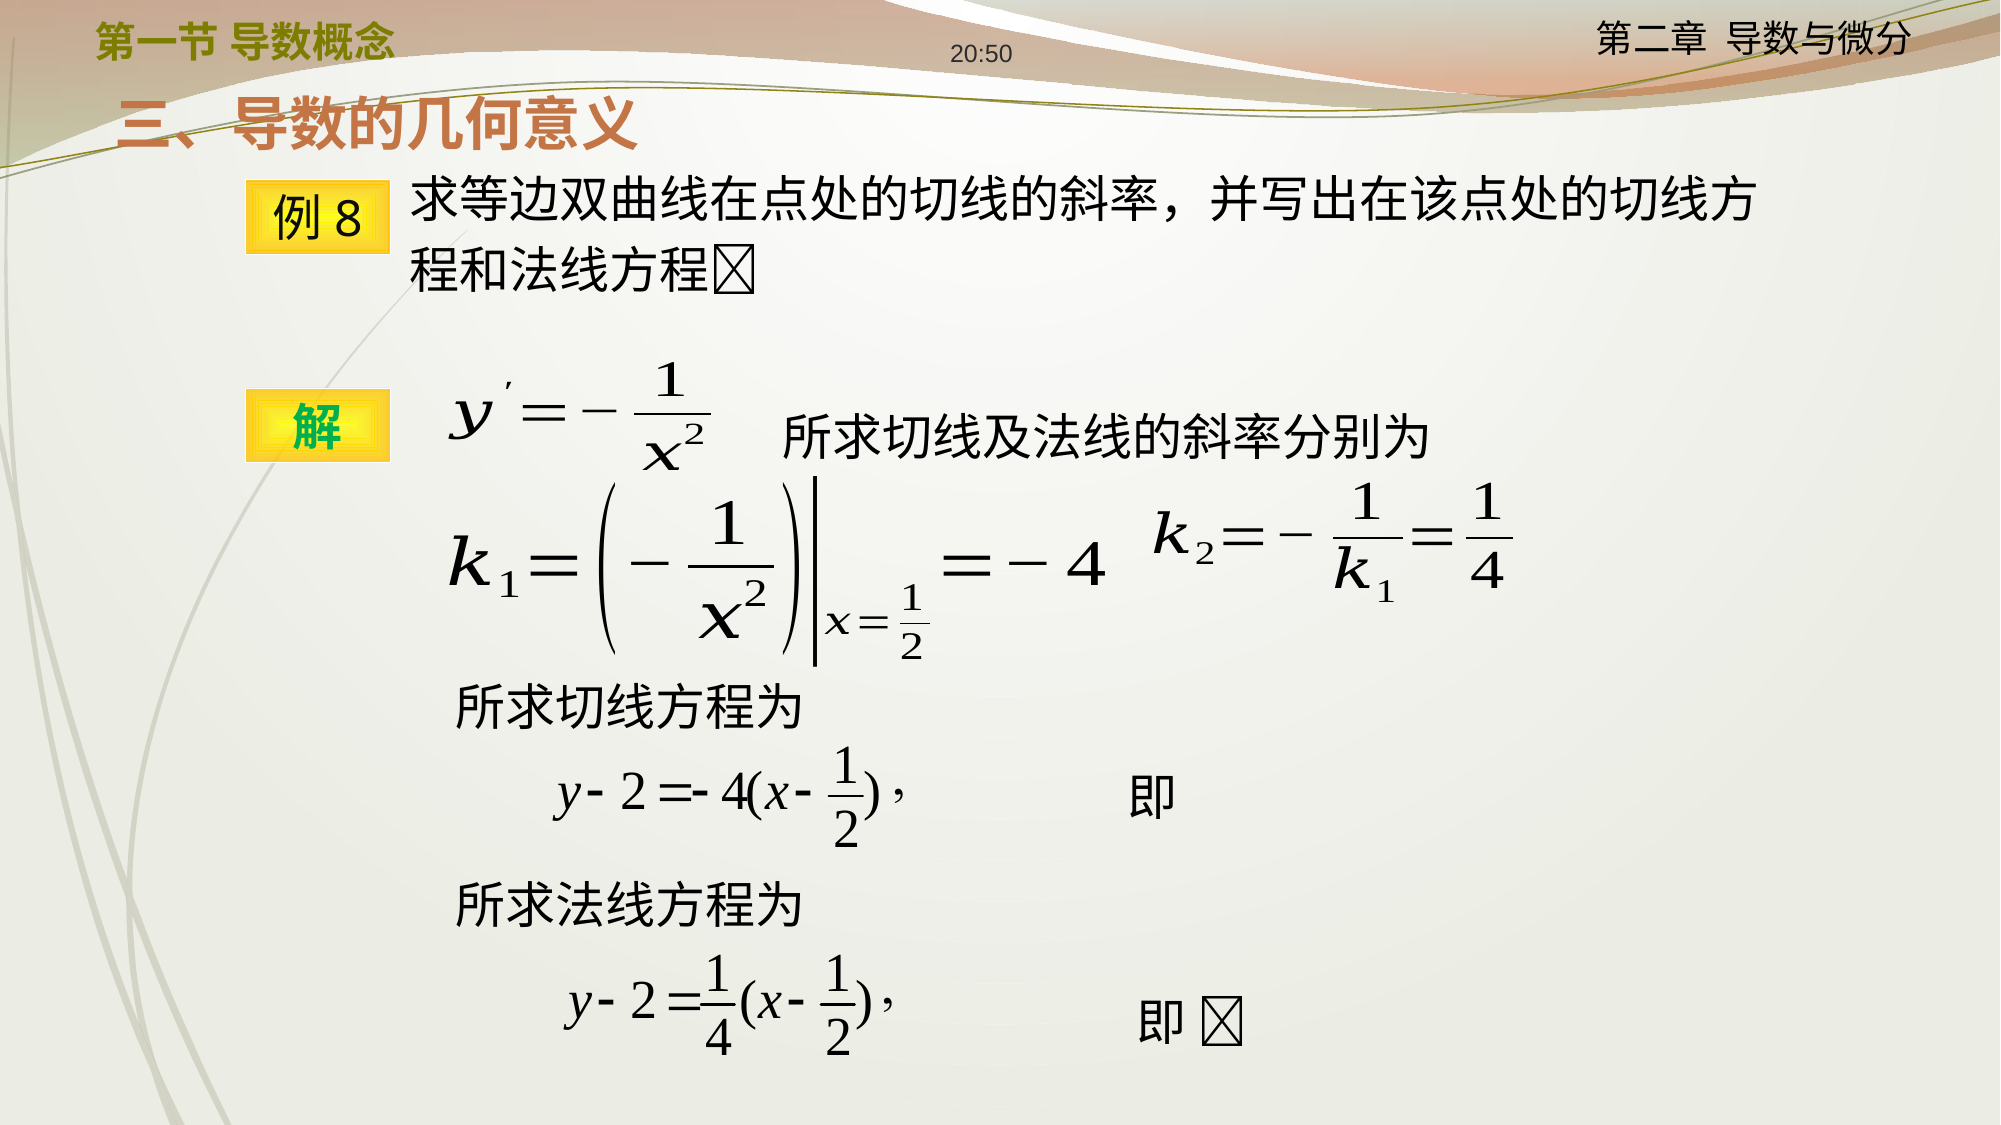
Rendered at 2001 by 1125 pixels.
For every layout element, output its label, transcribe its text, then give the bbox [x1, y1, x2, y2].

text_box 所求切线方程为 [455, 663, 817, 736]
text_box 例8 [245, 179, 390, 255]
text_box 解 [245, 387, 391, 463]
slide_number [540, 861, 817, 866]
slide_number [950, 7, 1036, 68]
text_box 所求切线及法线的斜率分别为 [782, 393, 1444, 466]
picture [554, 942, 913, 1063]
text_box 所求法线方程为 [455, 861, 817, 934]
picture [542, 733, 925, 854]
text_box 三、导数的几何意义 [115, 77, 715, 157]
text_box 第一节 导数概念 [79, 8, 411, 74]
